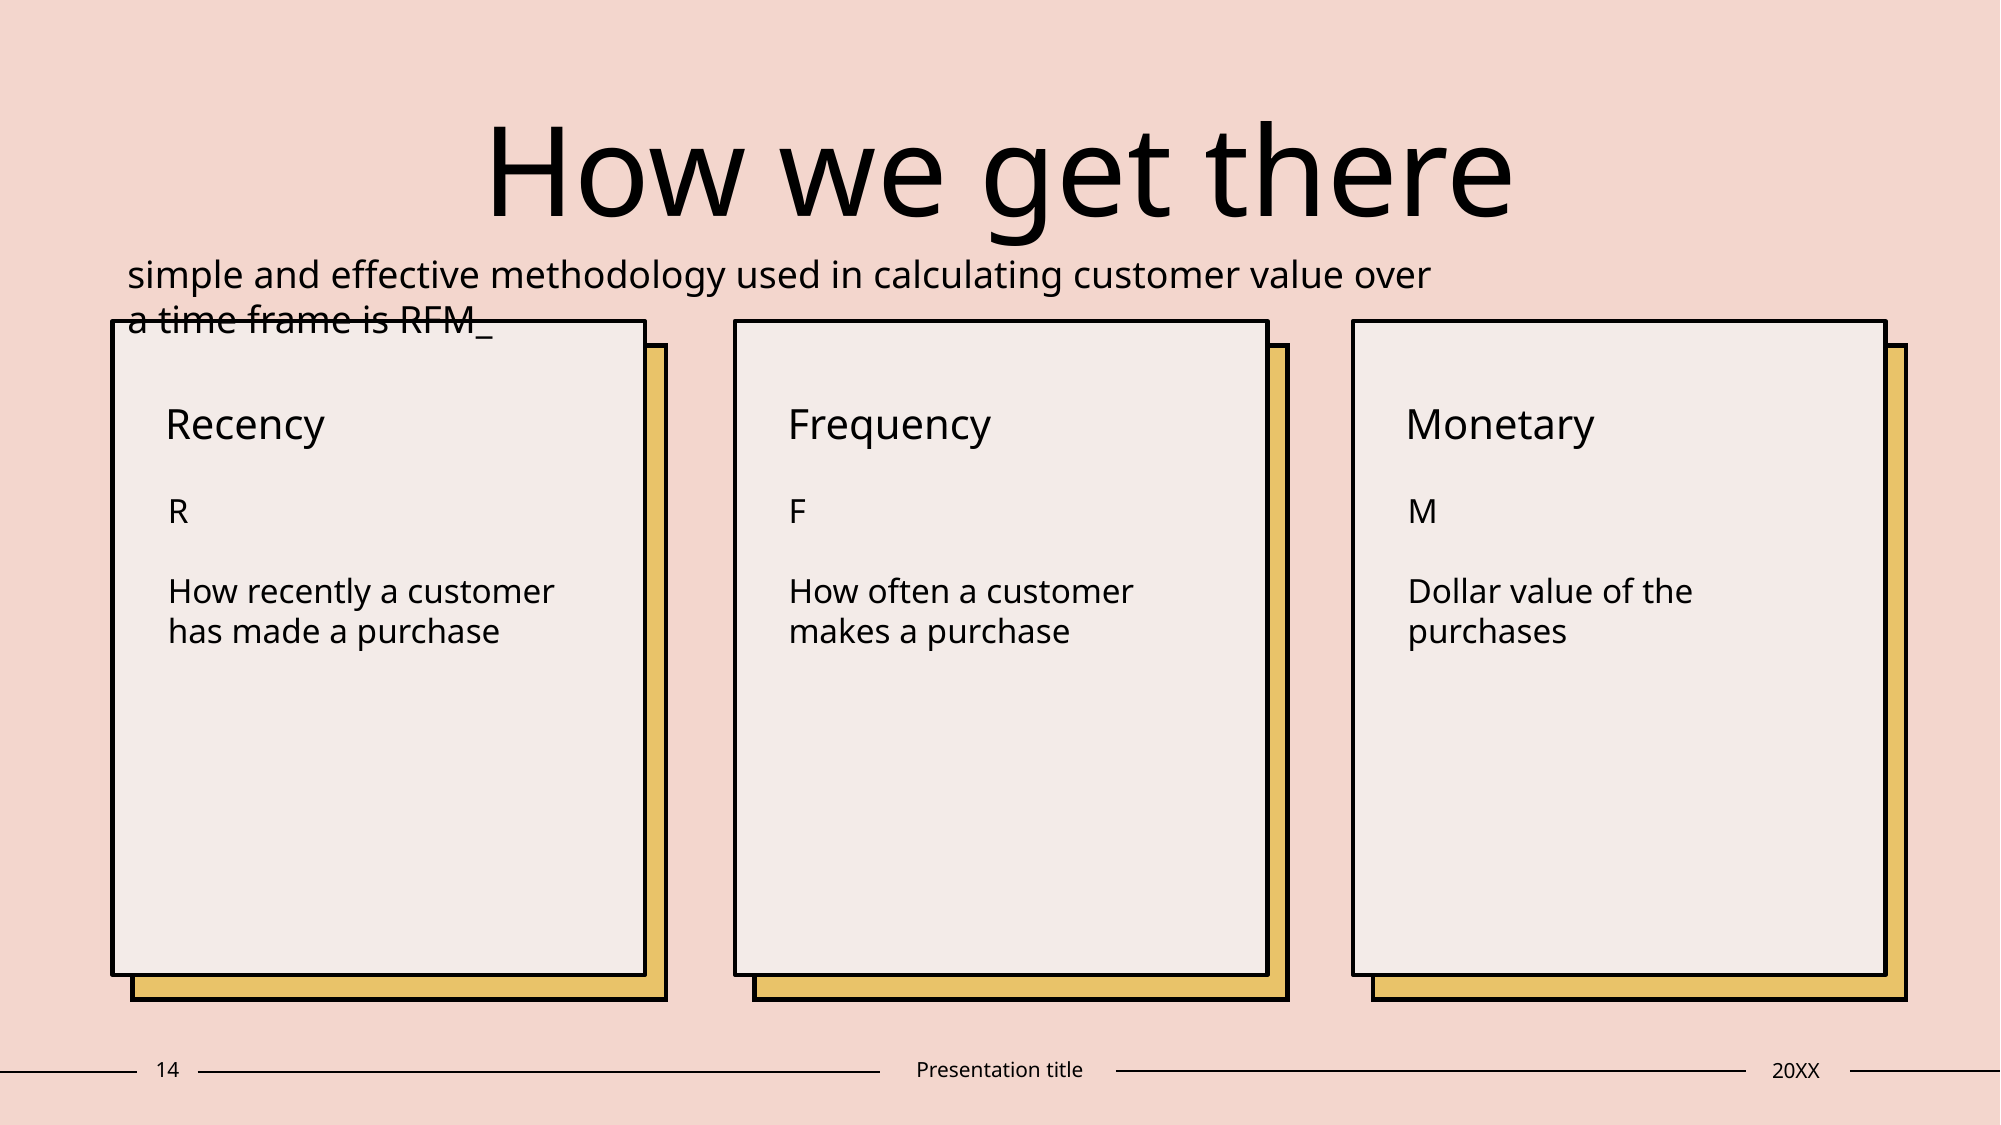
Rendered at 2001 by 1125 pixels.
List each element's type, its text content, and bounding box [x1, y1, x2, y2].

title How we get there​ [187, 83, 1813, 251]
list Monetary [1351, 319, 1888, 977]
list R How recently a customer has made a purchase​ ​ [153, 483, 603, 940]
footer Presentation title [879, 1050, 1120, 1091]
list F How often a customer makes a purchase [773, 483, 1224, 940]
list M Dollar value of the purchases [1392, 483, 1843, 940]
list Frequency [733, 349, 1270, 977]
slide_number 14 [137, 1050, 198, 1091]
list Recency​ [110, 319, 647, 977]
slide_number 20XX [1743, 1050, 1849, 1091]
text_box simple and effective methodology used in calculating customer value over a time frame is RFM_ [112, 243, 1462, 349]
